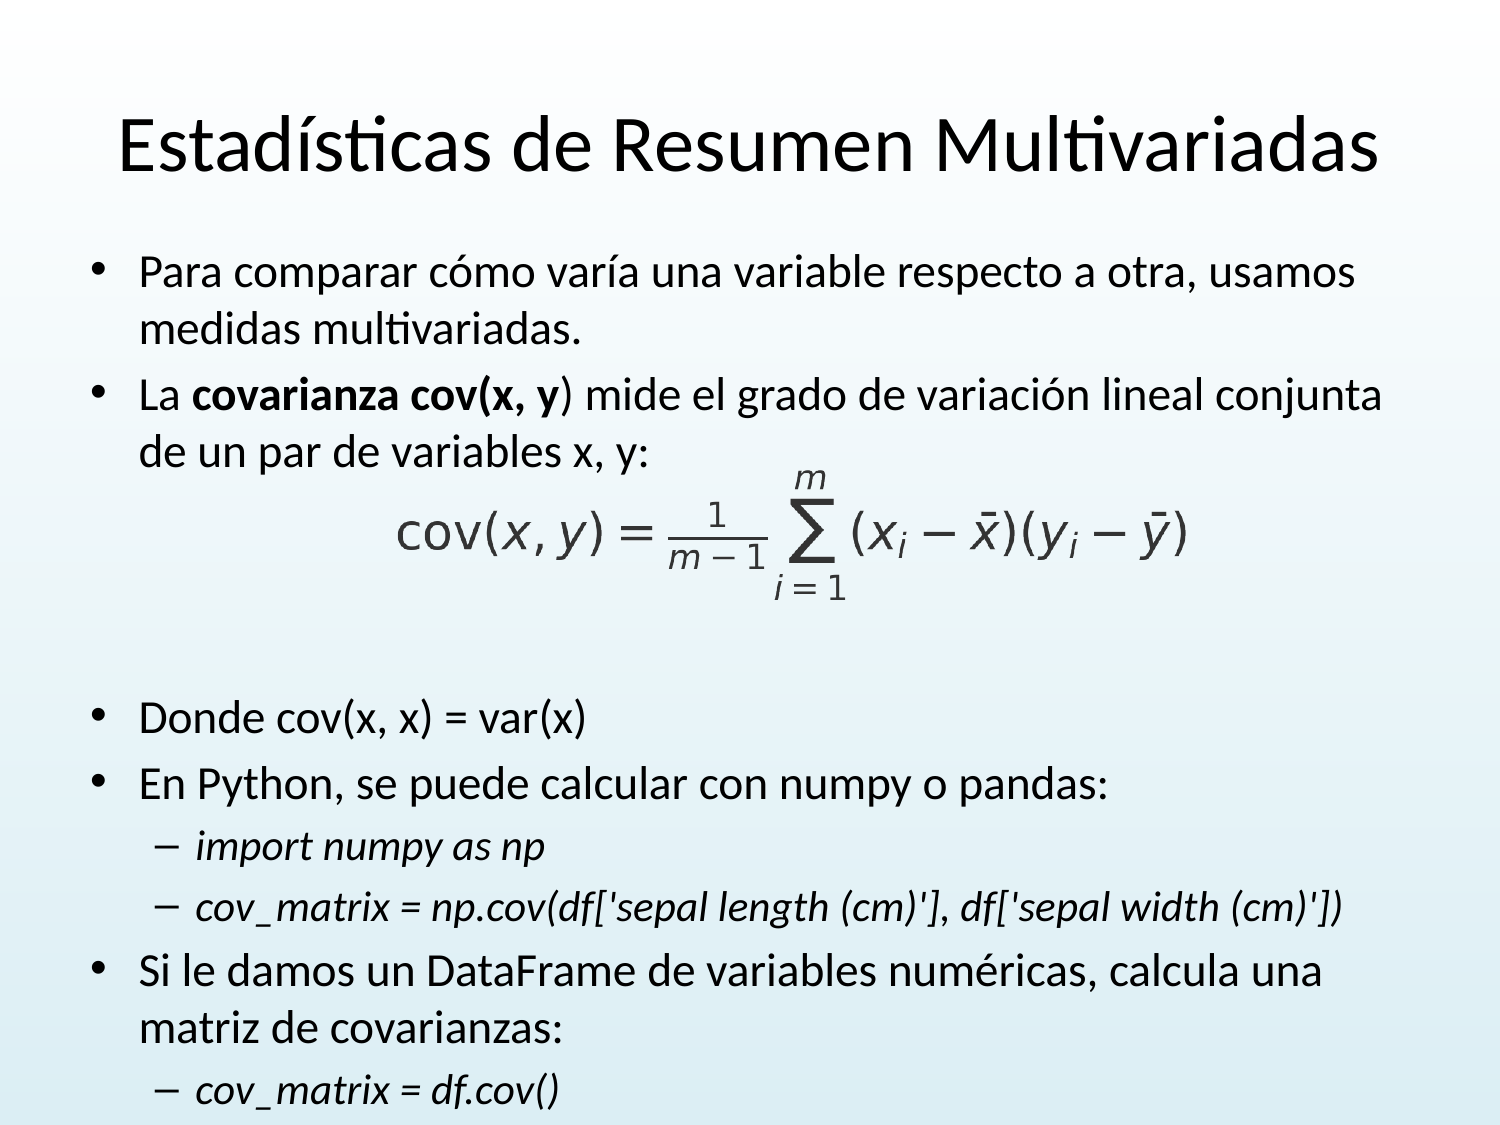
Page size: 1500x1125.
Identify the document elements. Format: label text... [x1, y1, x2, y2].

picture [379, 419, 1202, 682]
list Para comparar cómo varía una variable respecto a otra, usamos medidas multivariadas. La covarianza cov(x, y) mide el grado de variación lineal conjunta de un par de variables x, y: Donde cov(x, x) = var(x) En Python, se puede calcular con numpy o pandas: import numpy as np cov_matrix = np.cov(df['sepal length (cm)'], df['sepal width (cm)']) Si le damos un DataFrame de variables numéricas, calcula una matriz de covarianzas: cov_matrix = df.cov() [75, 232, 1425, 1125]
title Estadísticas de Resumen Multivariadas [75, 45, 1425, 232]
